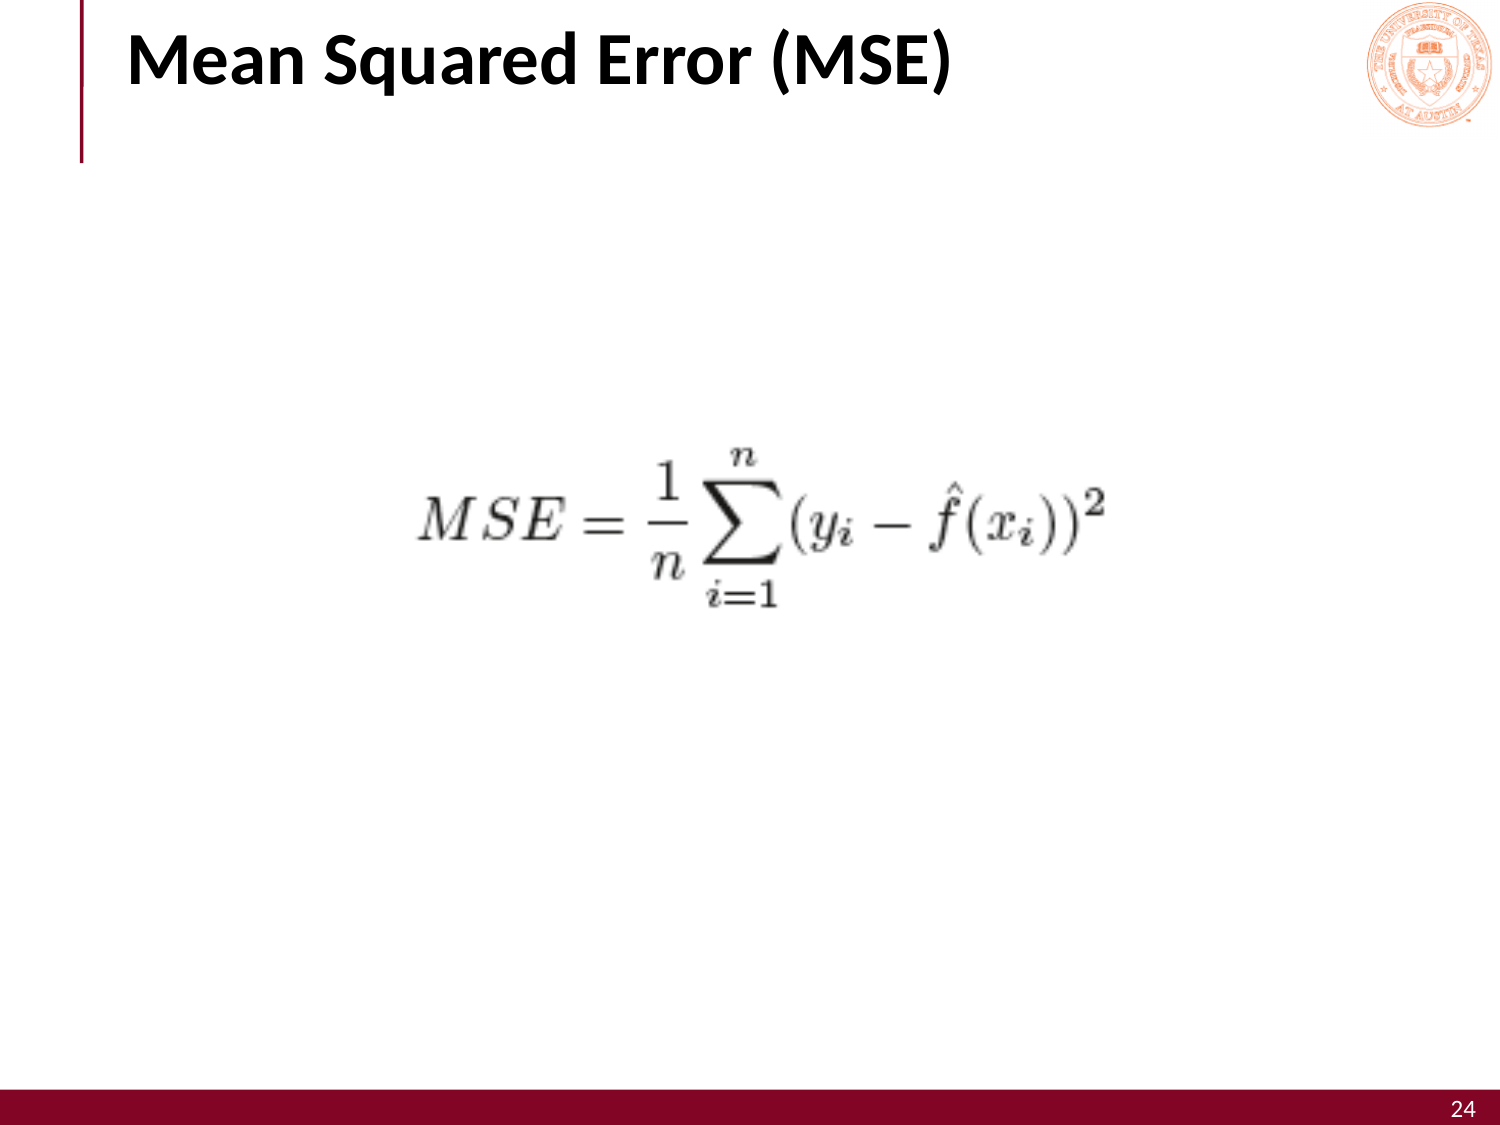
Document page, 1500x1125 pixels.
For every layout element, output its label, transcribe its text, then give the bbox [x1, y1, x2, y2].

title Mean Squared Error (MSE) [111, 13, 1373, 97]
picture [395, 409, 1114, 642]
slide_number 24 [1141, 1077, 1492, 1125]
picture [1360, 0, 1498, 140]
